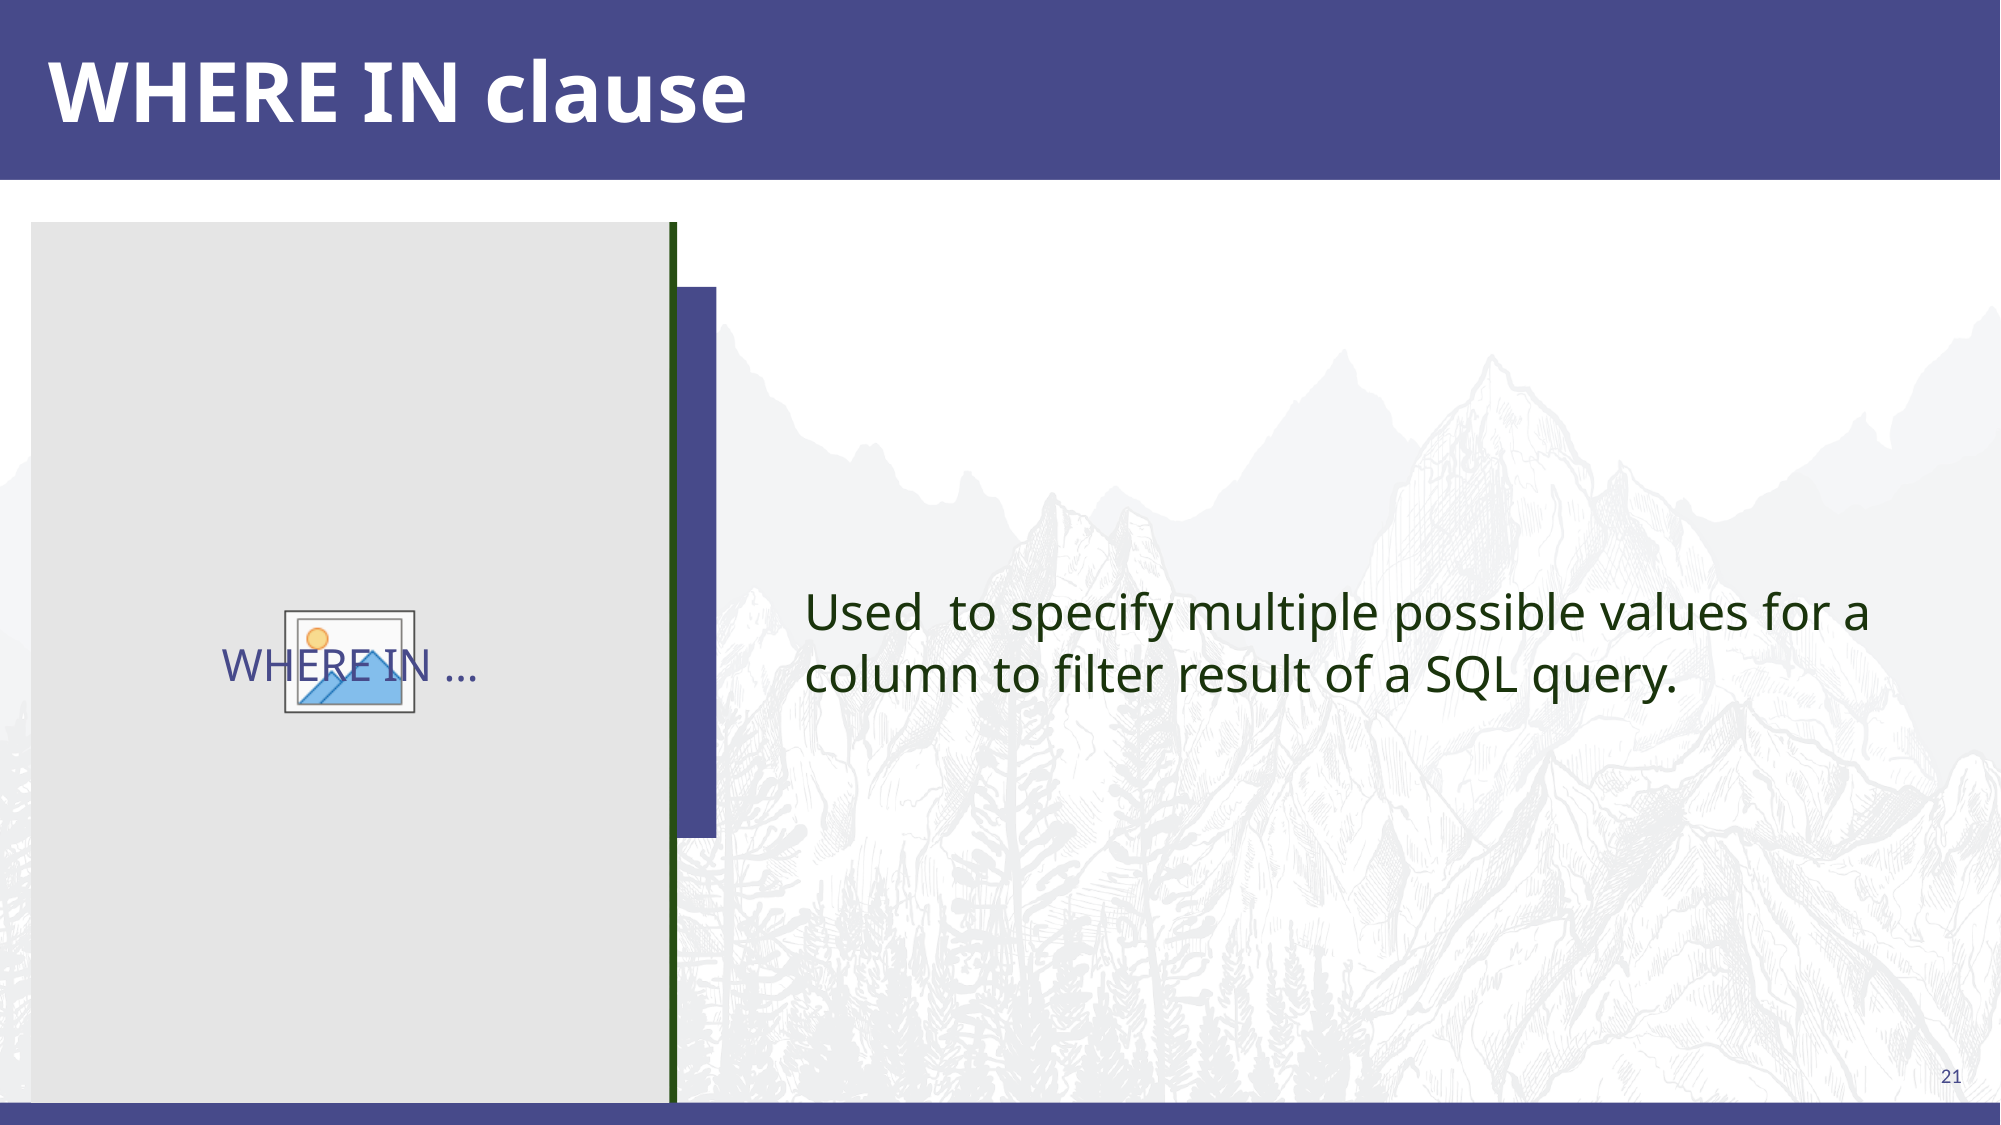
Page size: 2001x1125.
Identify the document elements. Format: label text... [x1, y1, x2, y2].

list Used to specify multiple possible values for a column to filter result of a SQL query. [786, 222, 1968, 1047]
slide_number 21 [1897, 1049, 1968, 1101]
picture [30, 222, 670, 1103]
title WHERE IN clause [31, 16, 1591, 162]
